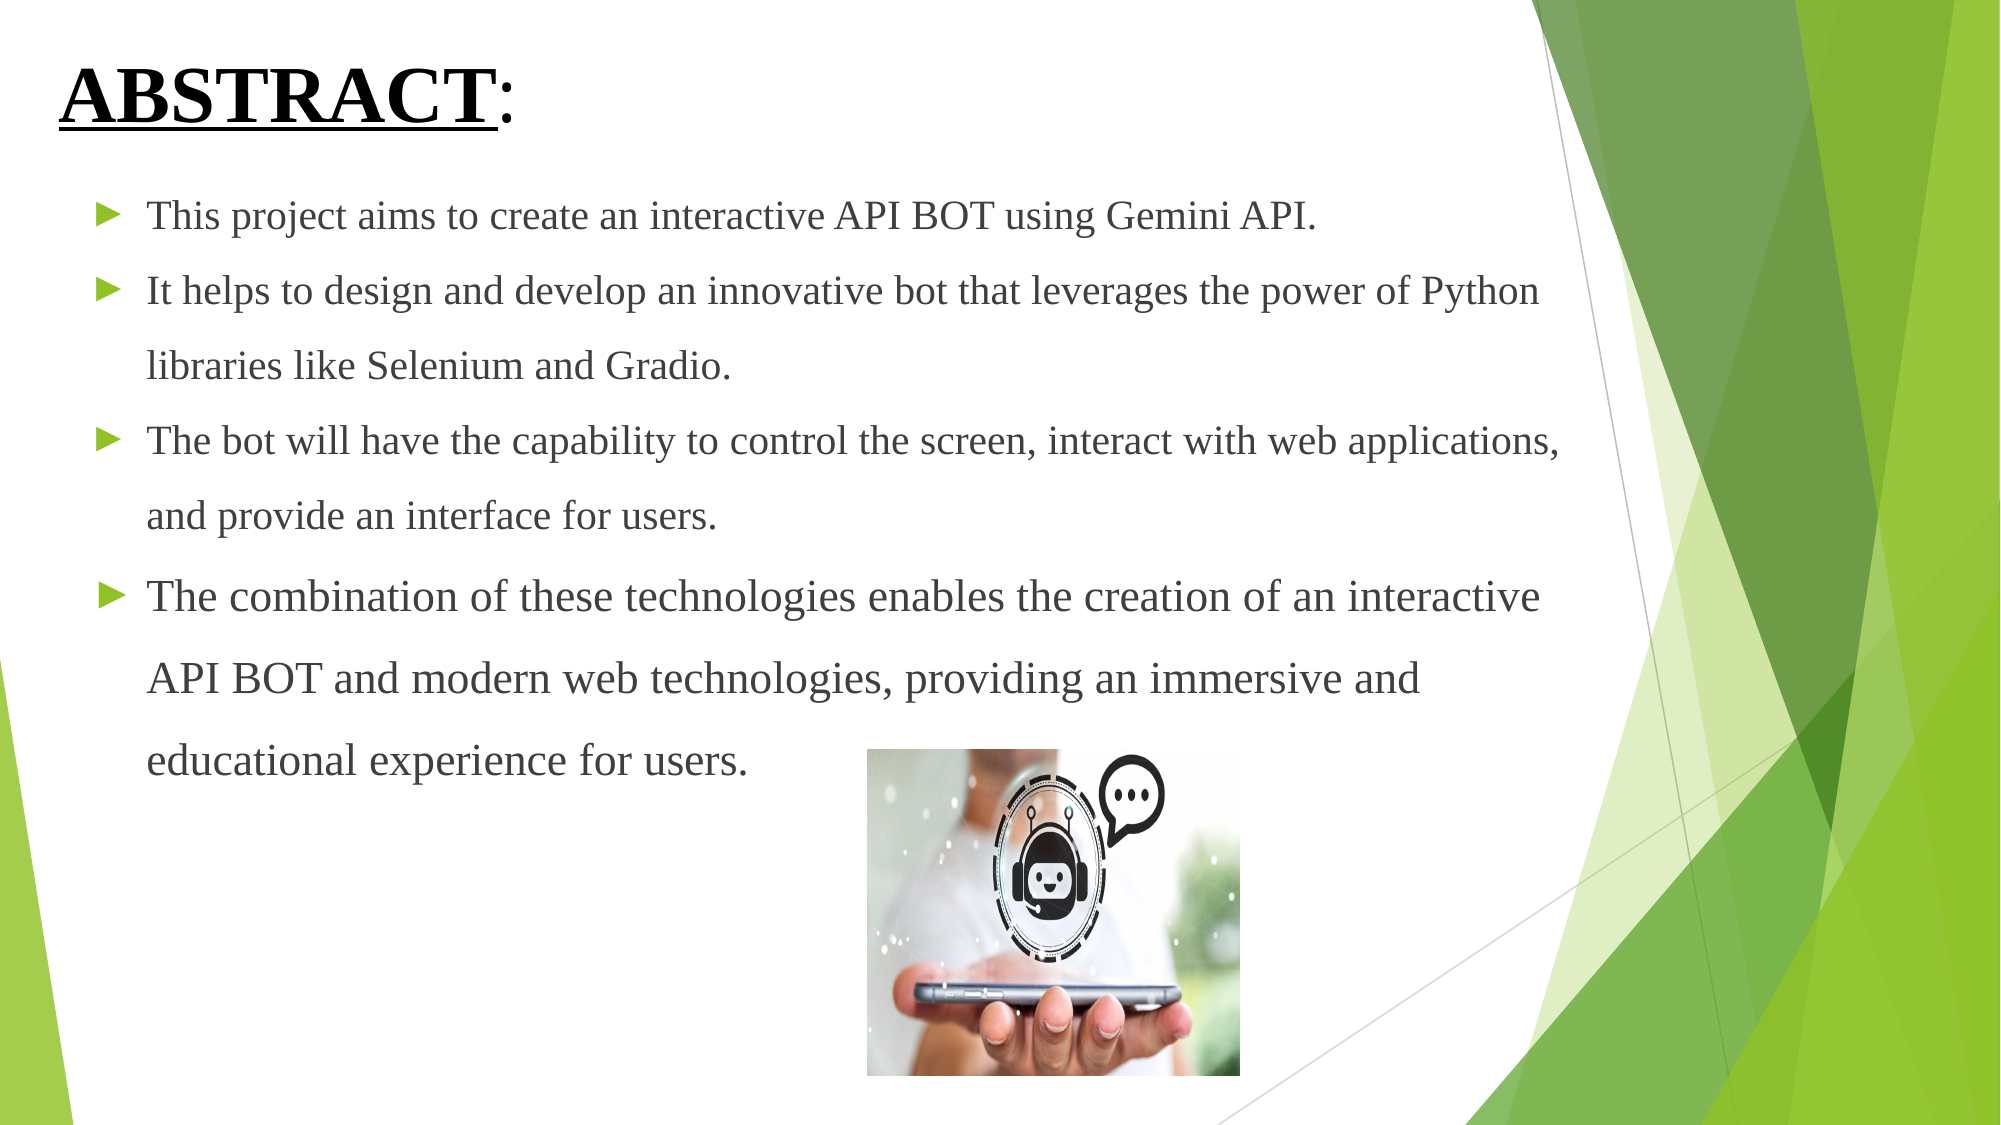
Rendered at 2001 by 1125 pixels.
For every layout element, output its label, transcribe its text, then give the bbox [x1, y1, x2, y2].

picture [867, 749, 1241, 1076]
list This project aims to create an interactive API BOT using Gemini API. It helps to design and develop an innovative bot that leverages the power of Python libraries like Selenium and Gradio. The bot will have the capability to control the screen, interact with web applications, and provide an interface for users. The combination of these technologies enables the creation of an interactive API BOT and modern web technologies, providing an immersive and educational experience for users. [56, 154, 1590, 1048]
title ABSTRACT: [43, 33, 543, 155]
